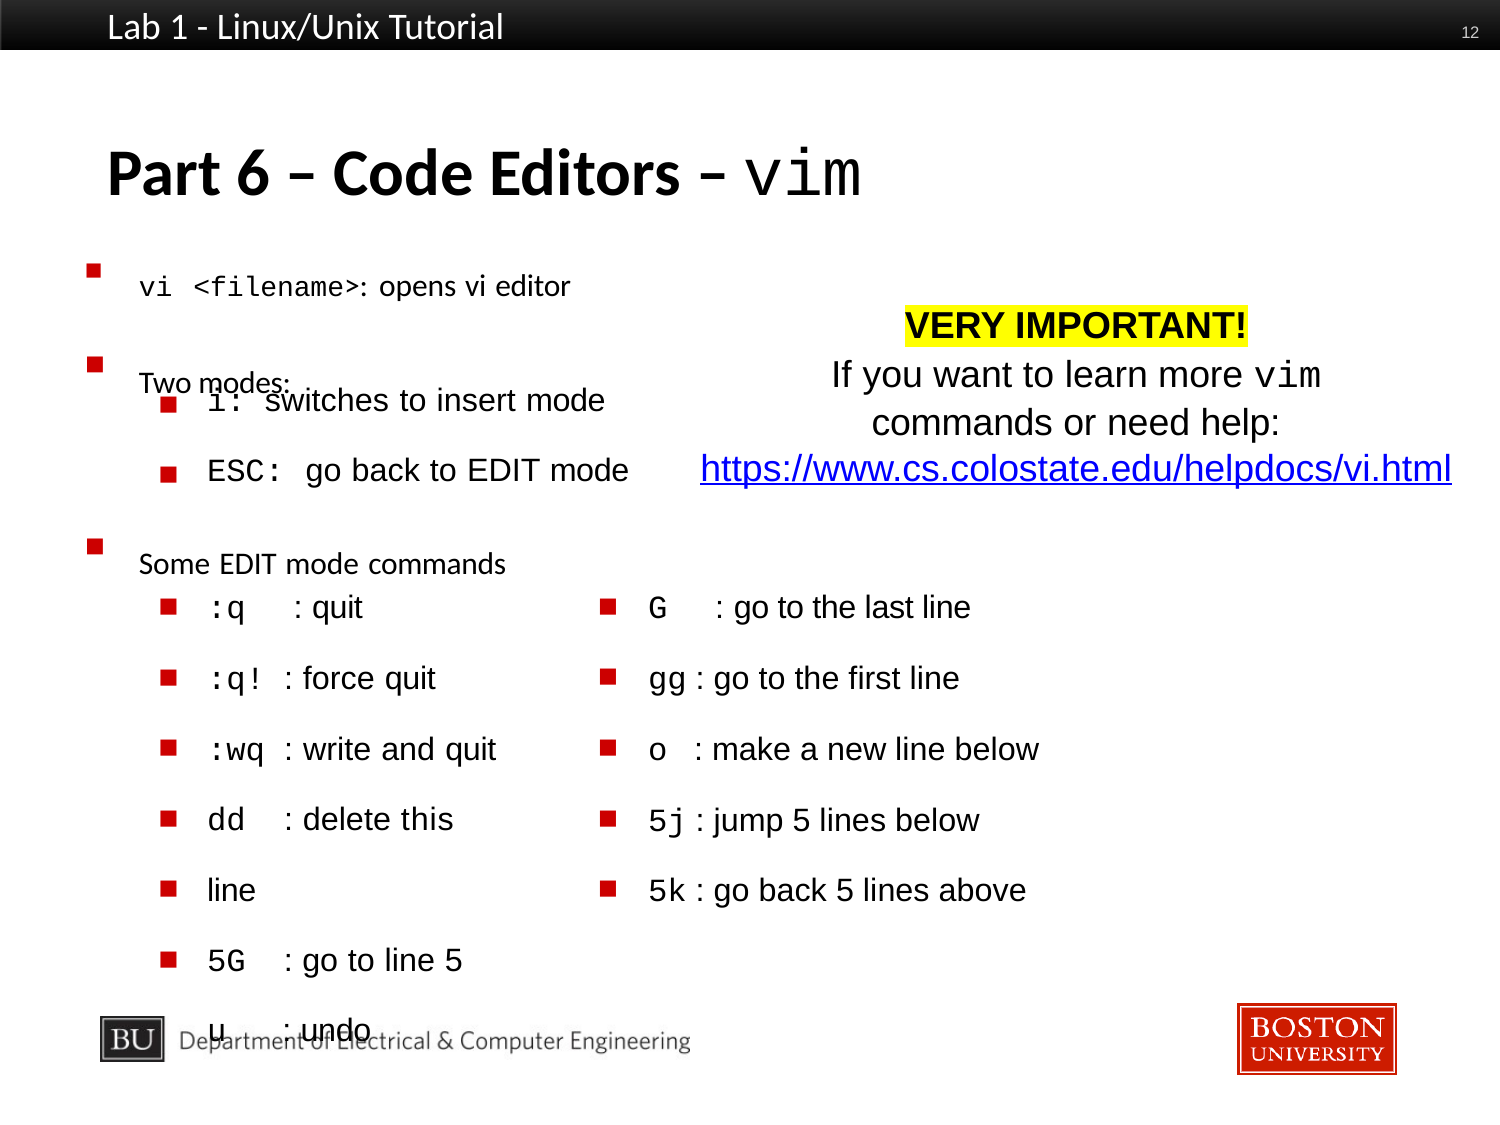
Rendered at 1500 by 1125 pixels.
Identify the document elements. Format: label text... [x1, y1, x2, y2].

picture [0, 0, 1500, 50]
picture [1237, 1003, 1397, 1075]
text_box i: switches to insert mode ESC: go back to EDIT mode [205, 376, 636, 489]
text_box G : go to the last line gg : go to the first line o : make a new line below 5j : jump 5 lines below 5k : go back 5 lines above [646, 583, 1088, 979]
text_box 12 [1459, 19, 1483, 42]
text_box vi <filename>: opens vi editor Two modes: [80, 241, 646, 405]
text_box Lab 1 - Linux/Unix Tutorial [105, 0, 550, 48]
text_box Some EDIT mode commands [80, 518, 567, 586]
text_box VERY IMPORTANT! If you want to learn more vim commands or need help: https://www.cs.colostate.edu/helpdocs/vi.html [657, 297, 1494, 489]
text_box ▪ ▪ ▪ ▪ ▪ [595, 580, 617, 905]
picture [100, 1016, 690, 1062]
text_box :q : quit :q! : force quit :wq : write and quit dd : delete this line 5G : go to line 5 u : undo [205, 583, 567, 1049]
text_box ▪ ▪ [155, 378, 177, 491]
title Part 6 – Code Editors – vim [105, 126, 960, 317]
text_box ▪ ▪ ▪ ▪ ▪ ▪ [155, 580, 177, 976]
